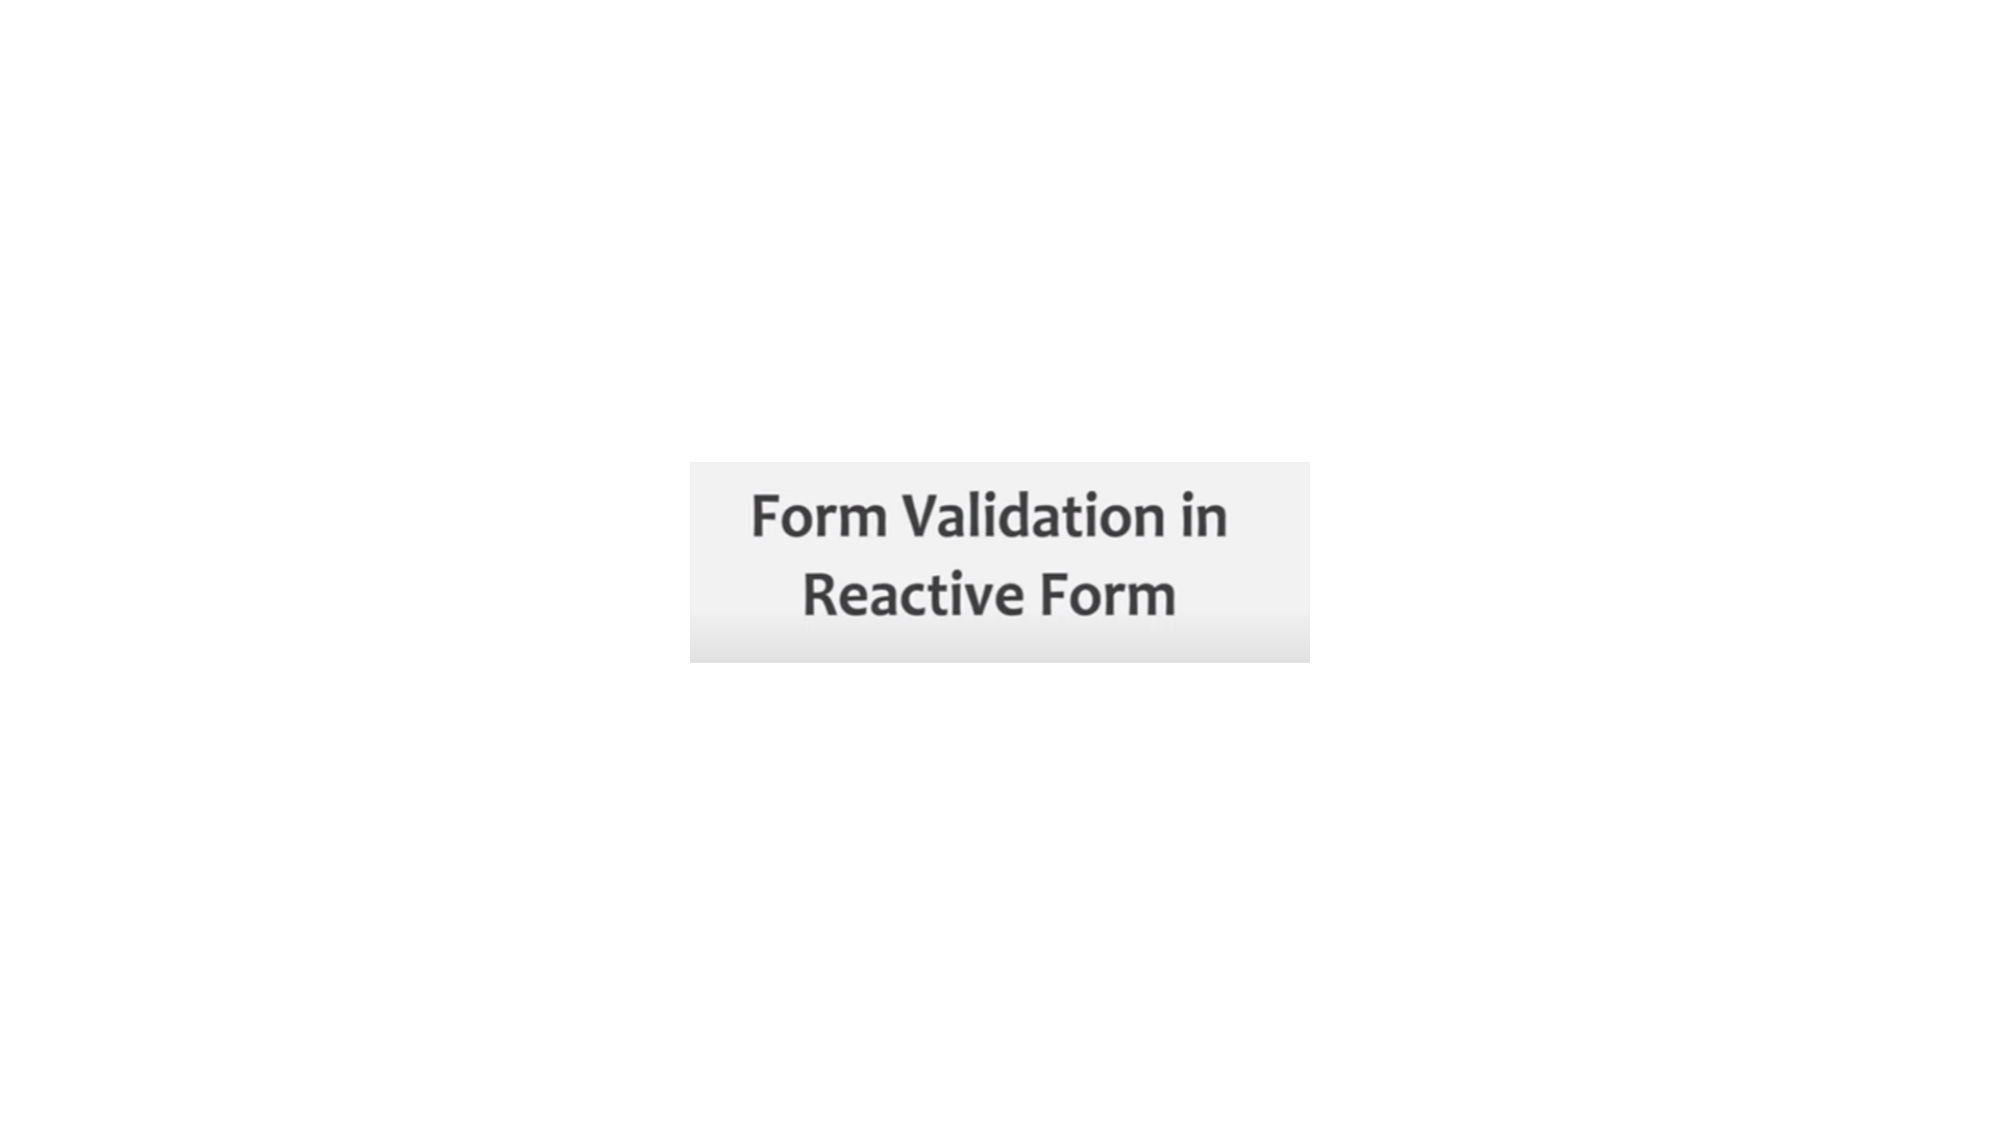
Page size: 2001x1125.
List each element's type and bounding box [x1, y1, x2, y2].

picture [689, 462, 1310, 663]
